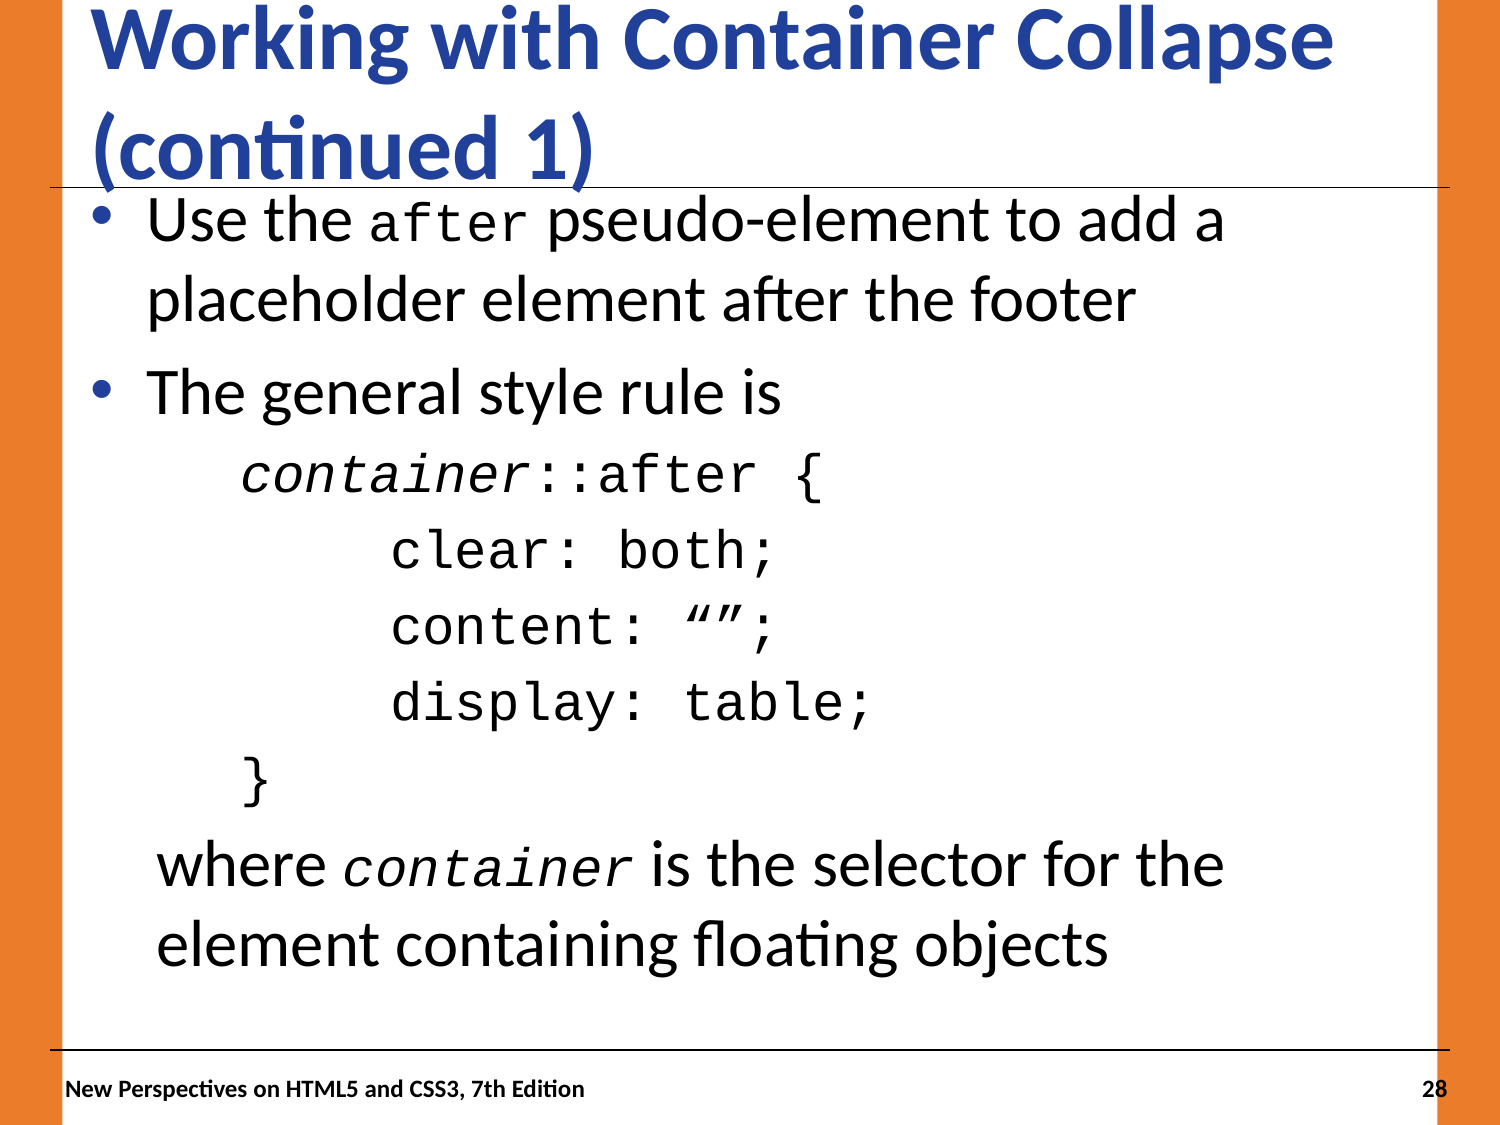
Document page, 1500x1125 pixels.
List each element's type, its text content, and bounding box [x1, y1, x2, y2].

list Use the after pseudo-element to add a placeholder element after the footer The general style rule is container::after { clear: both; content: “”; display: table; } where container is the selector for the element containing floating objects [74, 166, 1438, 1050]
footer New Perspectives on HTML5 and CSS3, 7th Edition [50, 1050, 1374, 1125]
slide_number 28 [1374, 1050, 1463, 1125]
title Working with Container Collapse (continued 1) [74, 24, 1388, 151]
